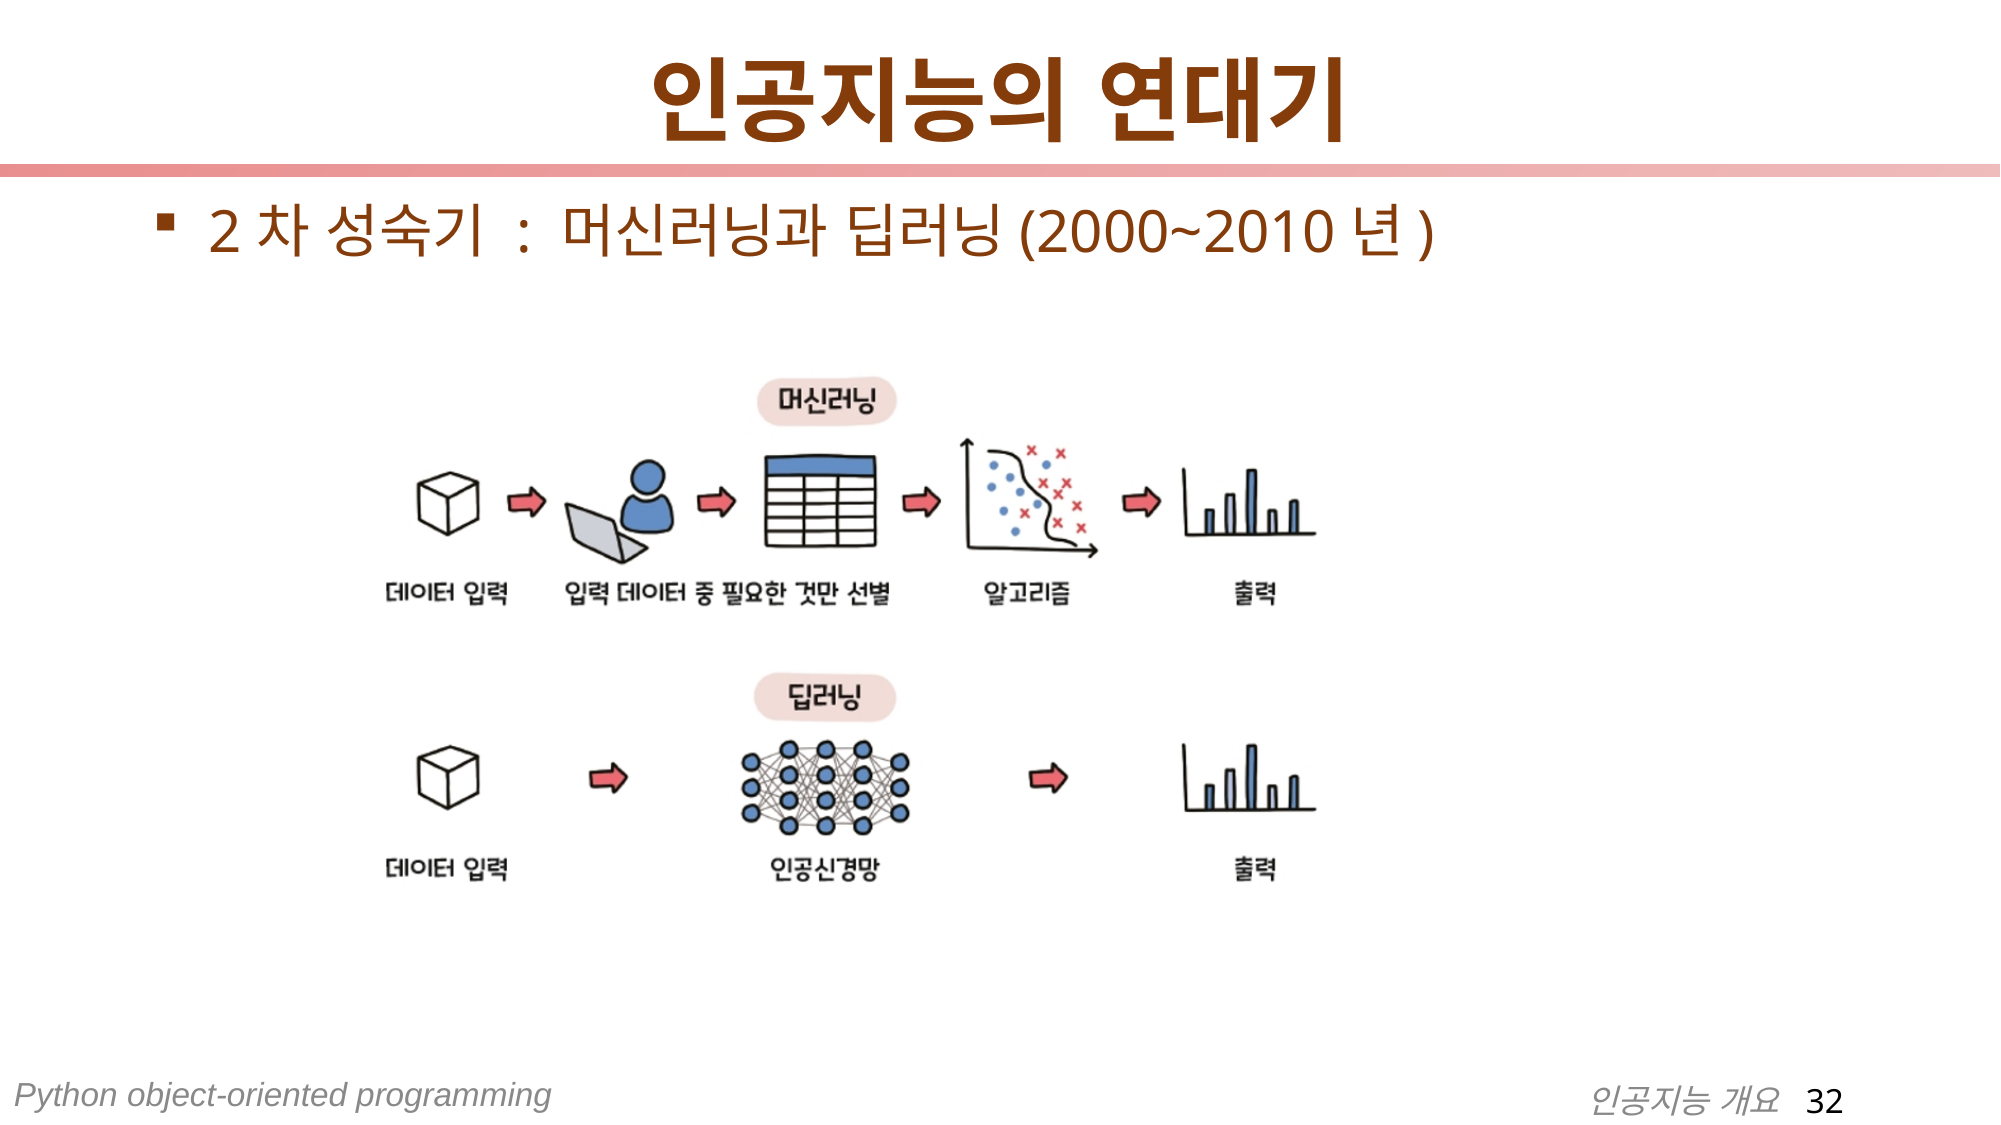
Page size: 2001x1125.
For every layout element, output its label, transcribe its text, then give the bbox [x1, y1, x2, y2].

list 2차 성숙기 : 머신러닝과 딥러닝(2000~2010년) [137, 194, 1863, 1070]
title 인공지능의 연대기 [137, 59, 1863, 151]
picture [368, 369, 1323, 898]
